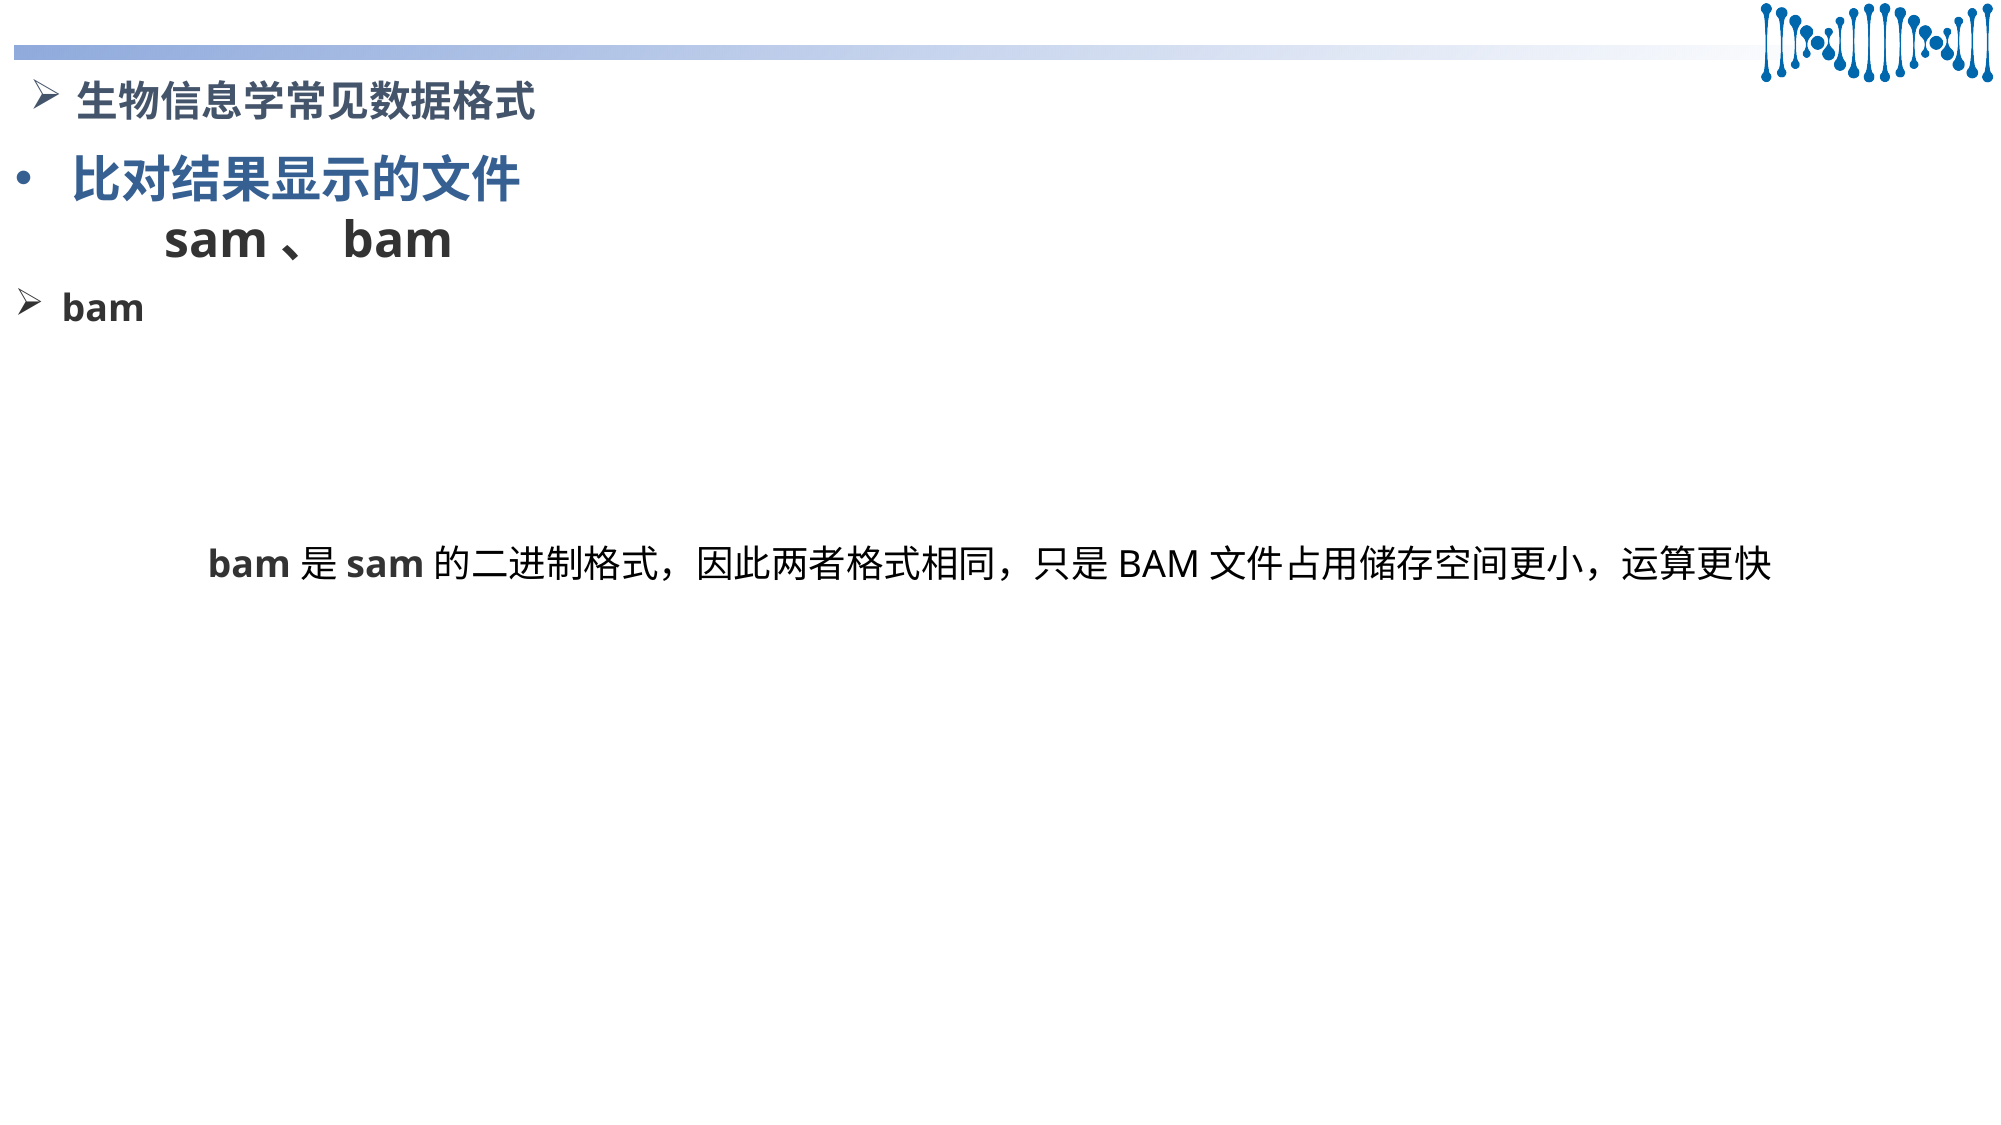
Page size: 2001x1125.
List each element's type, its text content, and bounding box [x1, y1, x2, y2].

picture [1759, 2, 1995, 84]
text_box bam [0, 276, 721, 337]
text_box 生物信息学常见数据格式 [14, 67, 593, 132]
text_box [18, 50, 1759, 55]
text_box bam是sam的二进制格式，因此两者格式相同，只是BAM文件占用储存空间更小，运算更快 [192, 532, 1807, 592]
text_box 比对结果显示的文件 sam、bam [0, 140, 636, 275]
